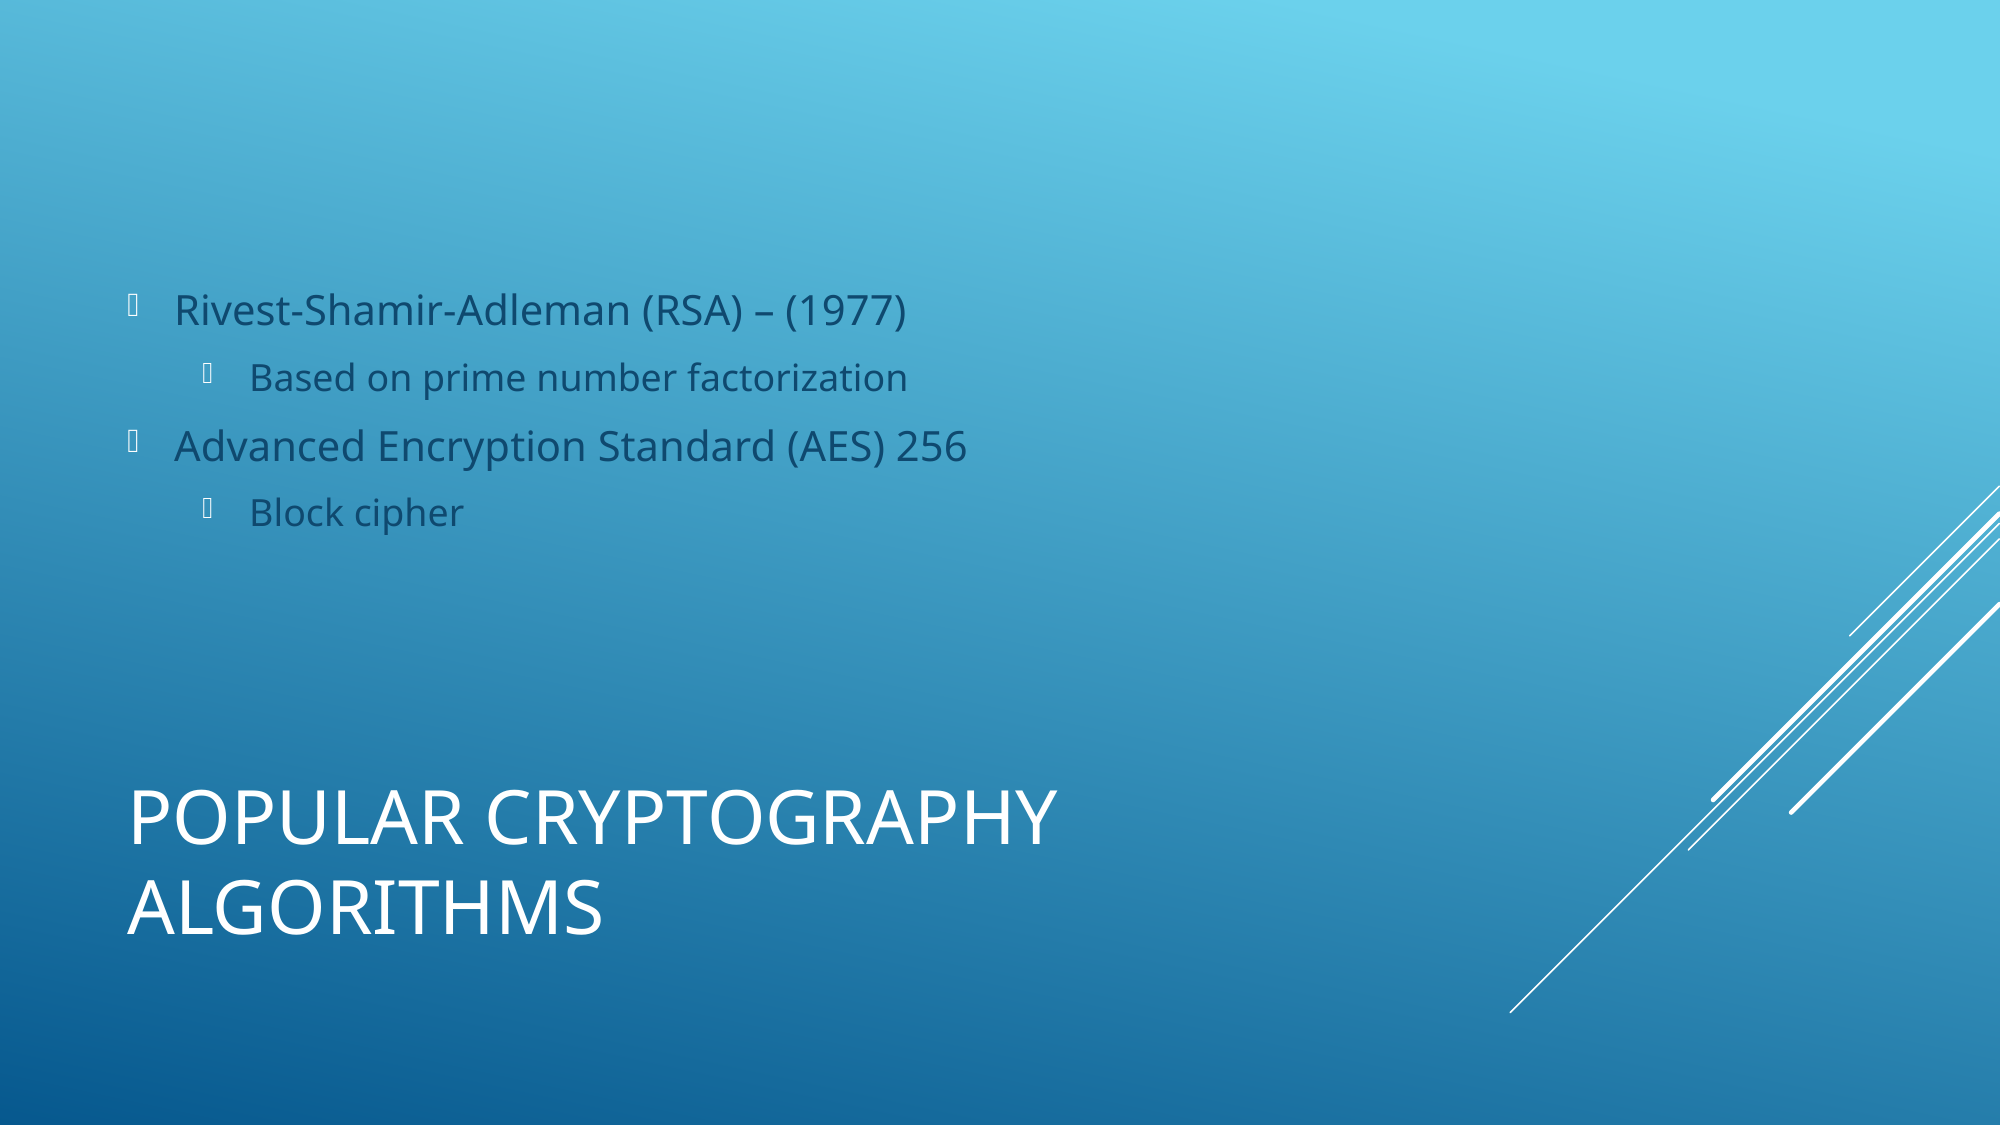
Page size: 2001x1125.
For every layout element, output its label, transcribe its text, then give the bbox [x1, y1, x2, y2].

title Popular cryptography algorithms [112, 736, 1513, 984]
list Rivest-Shamir-Adleman (RSA) – (1977) Based on prime number factorization Advanced Encryption Standard (AES) 256 Block cipher [112, 112, 1513, 706]
